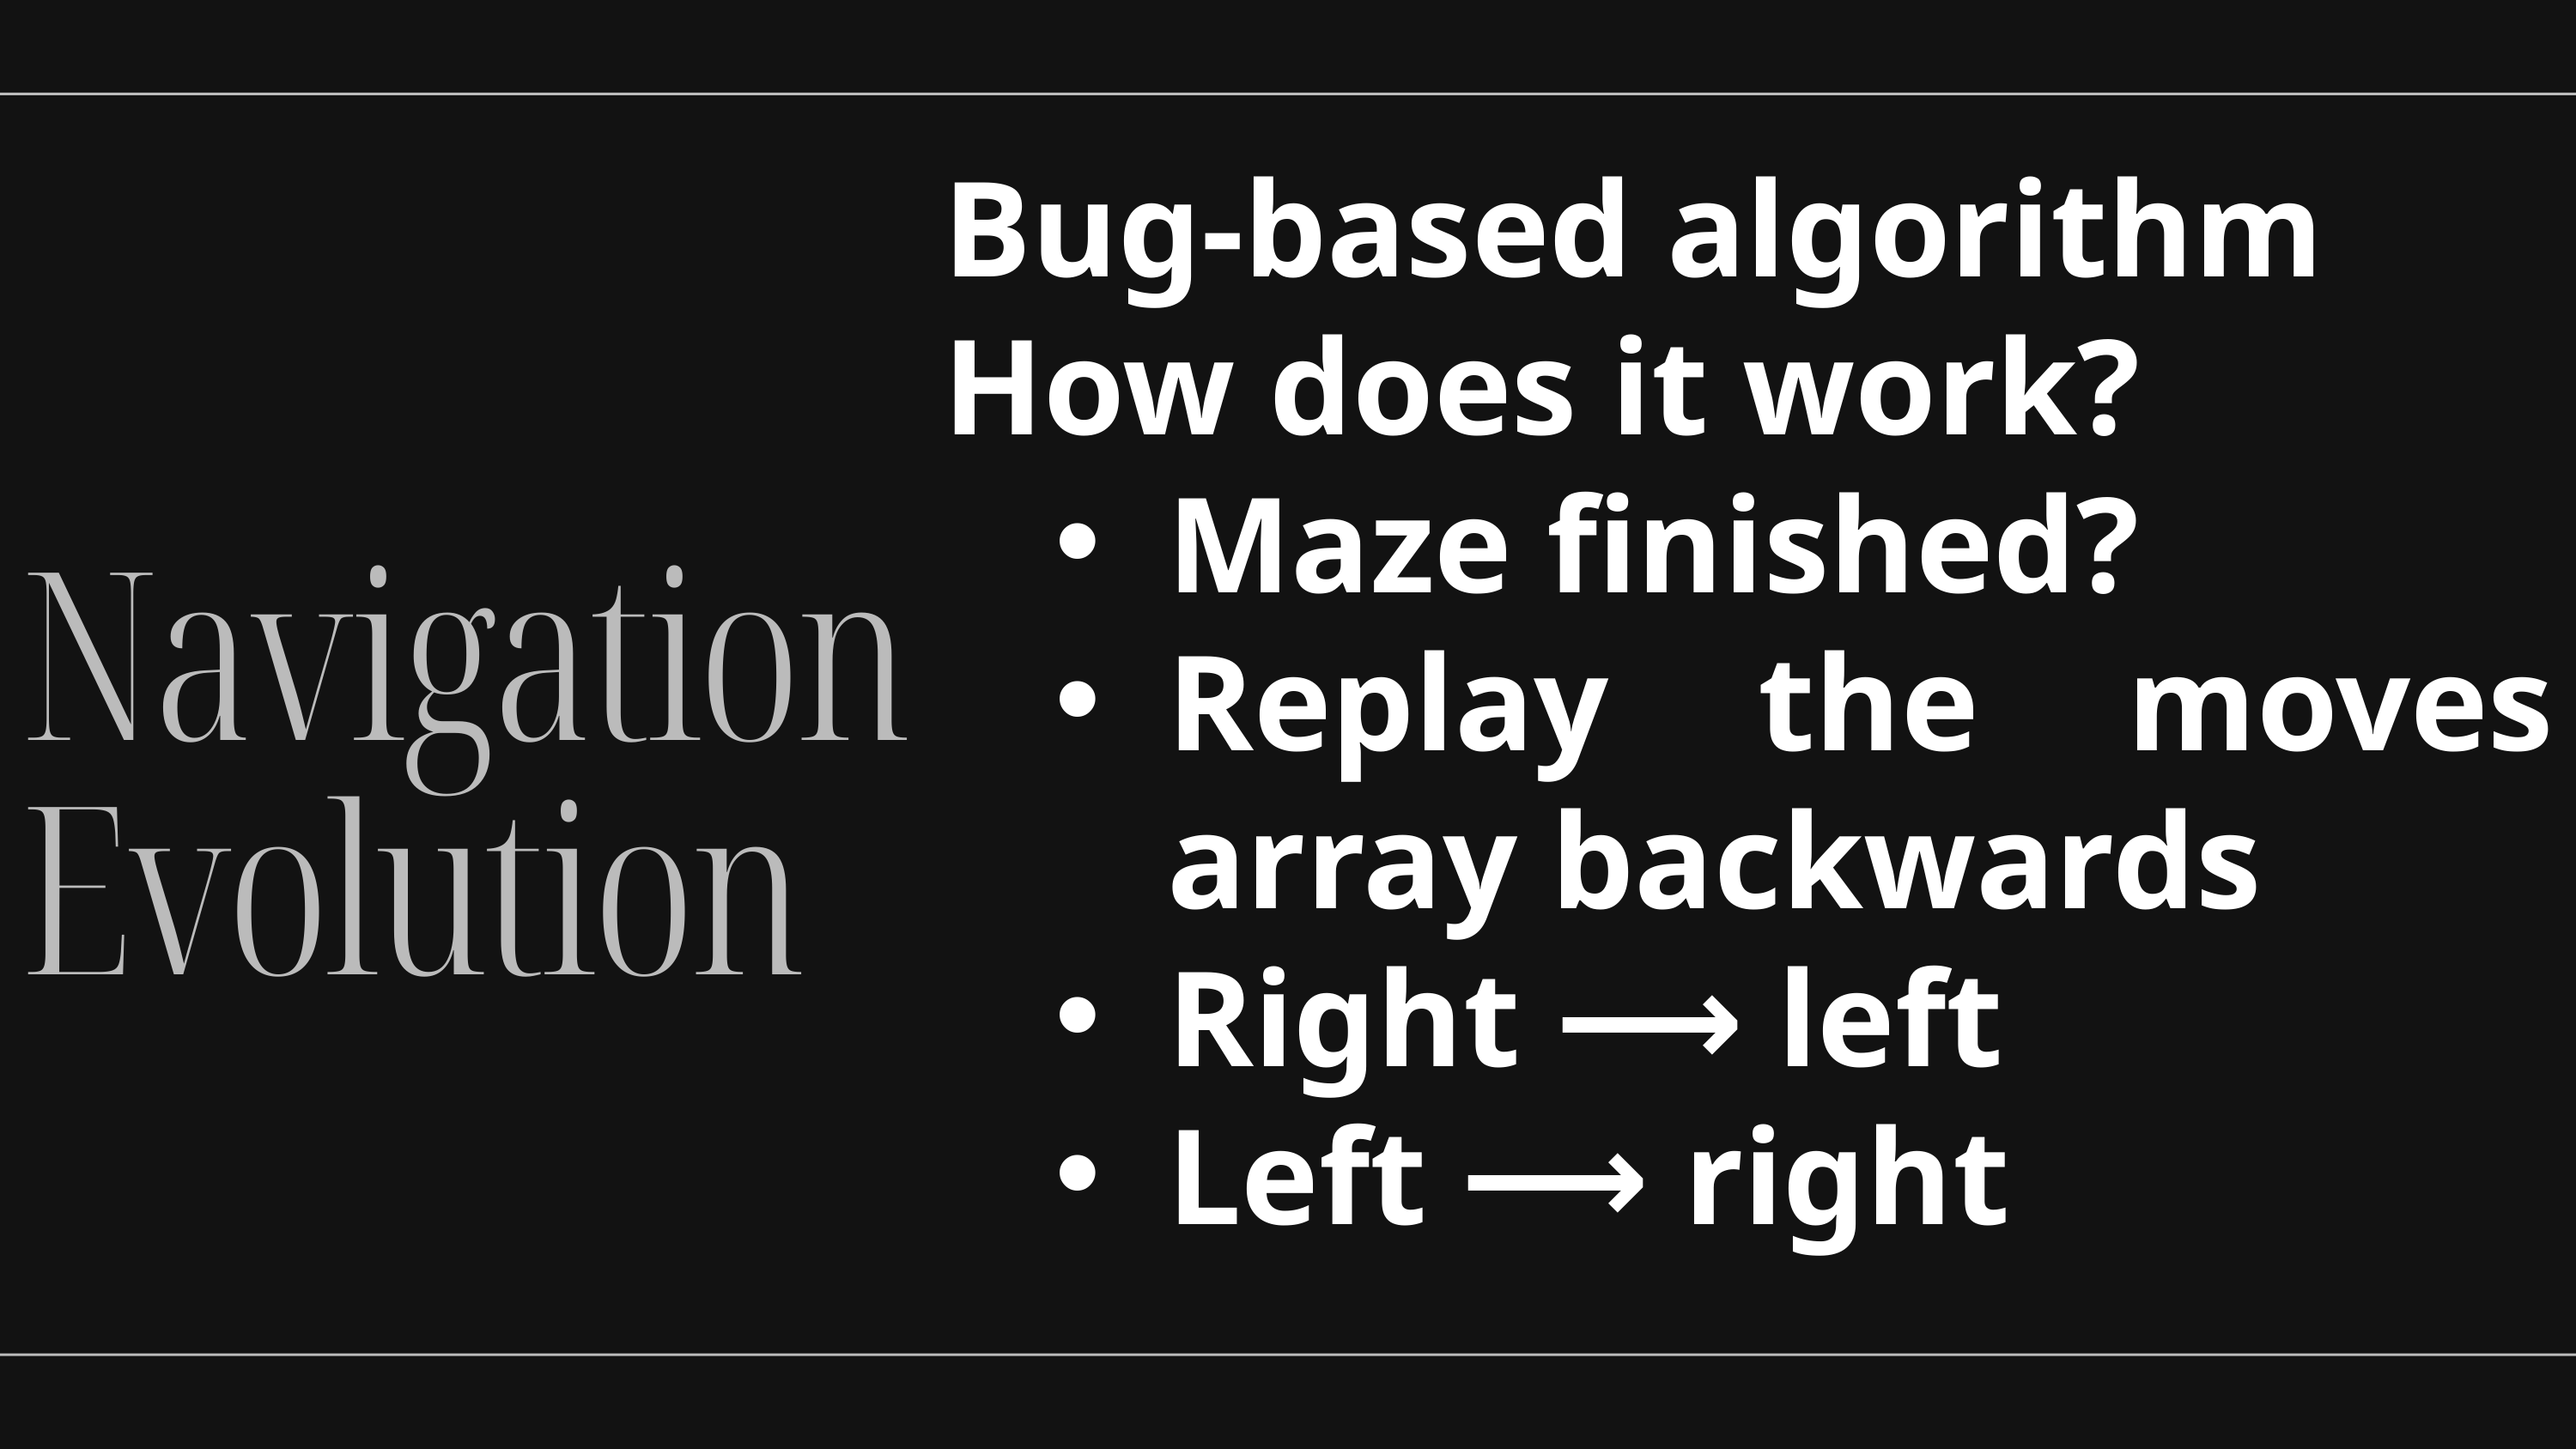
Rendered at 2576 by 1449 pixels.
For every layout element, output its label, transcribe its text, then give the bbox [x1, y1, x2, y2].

text_box Bug-based algorithm How does it work? Maze finished? Replay the moves array backwards Right ⟶ left Left ⟶ right [943, 144, 2555, 1251]
text_box Navigation Evolution [21, 552, 943, 1022]
